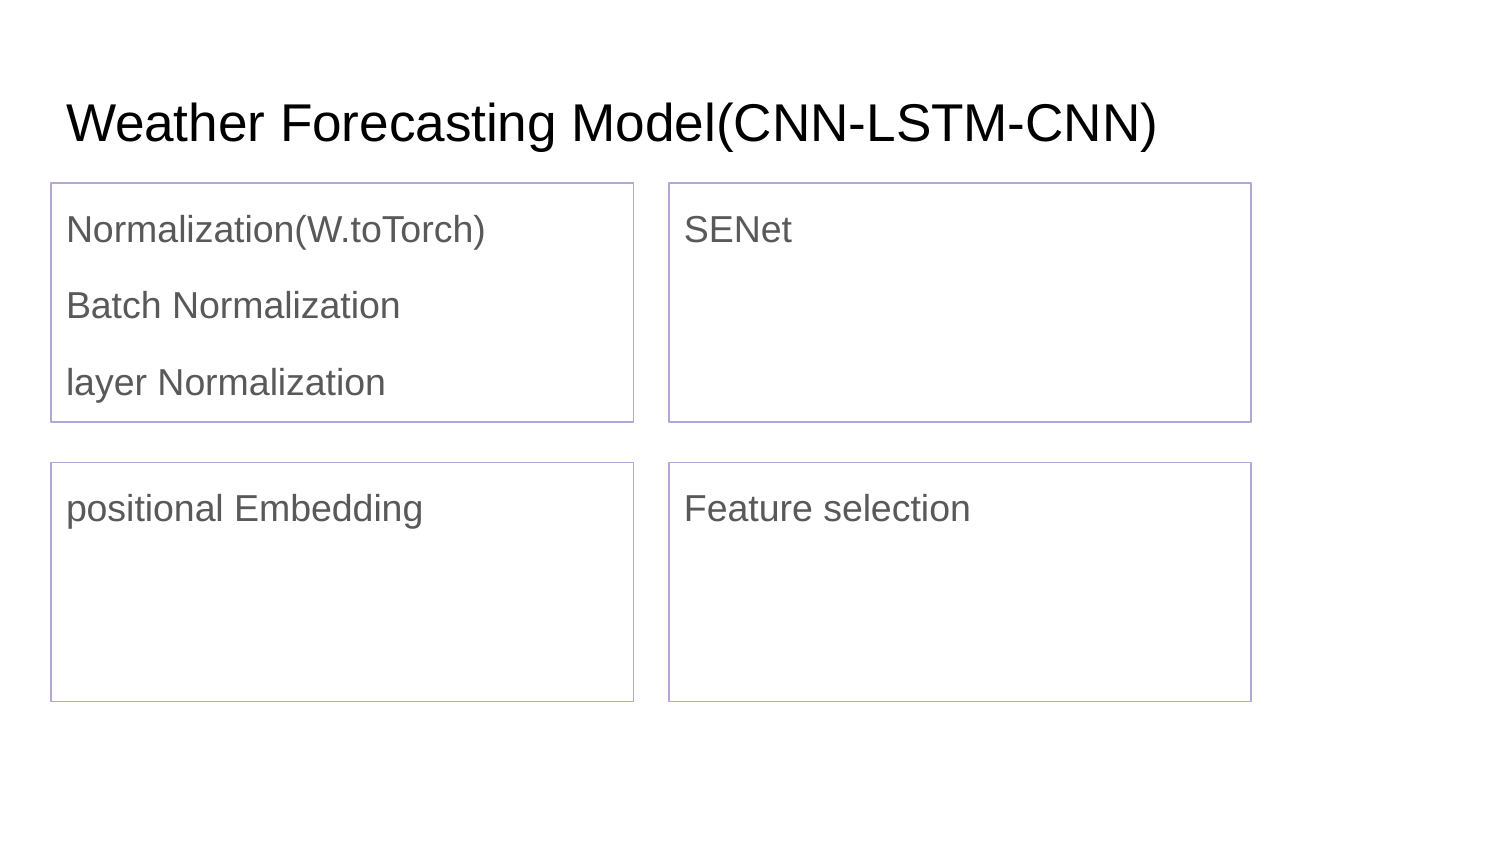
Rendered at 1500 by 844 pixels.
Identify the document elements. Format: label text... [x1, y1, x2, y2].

list Feature selection [668, 462, 1252, 702]
list Normalization(W.toTorch) Batch Normalization layer Normalization [51, 182, 634, 422]
list positional Embedding [51, 462, 634, 702]
list SENet [668, 182, 1252, 422]
title Weather Forecasting Model(CNN-LSTM-CNN) [51, 72, 1449, 167]
